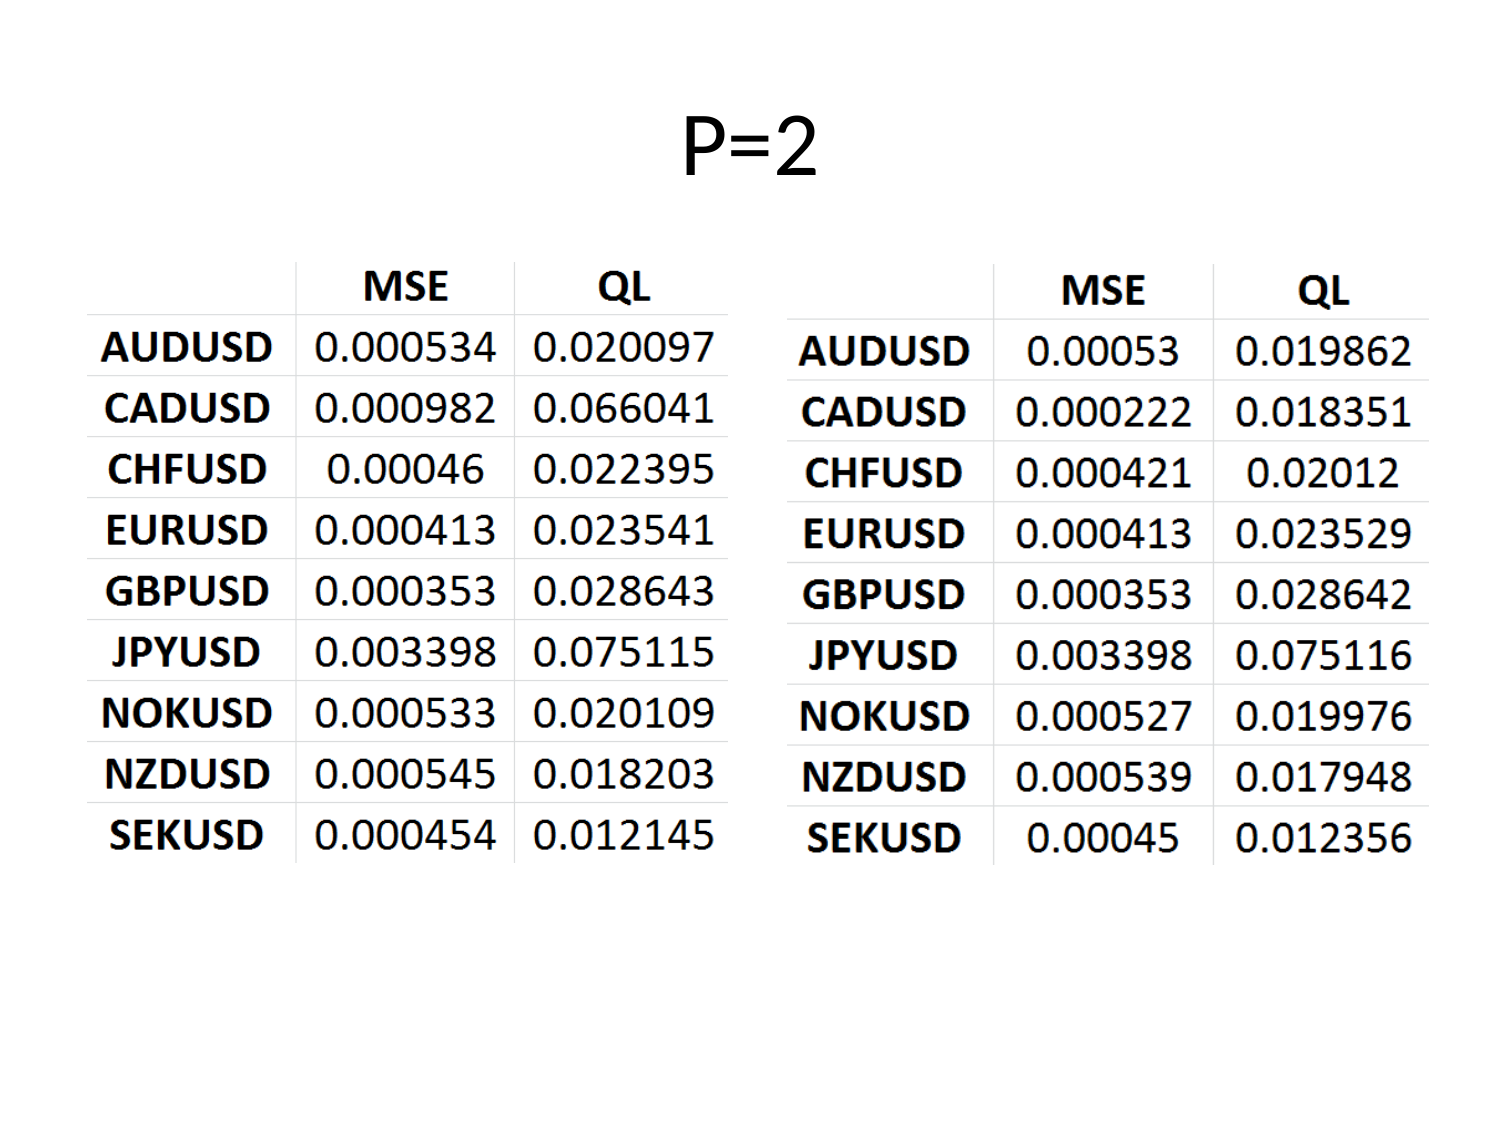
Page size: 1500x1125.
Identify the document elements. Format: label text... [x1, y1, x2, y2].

title P=2 [75, 45, 1425, 233]
picture [87, 262, 728, 863]
picture [787, 264, 1429, 865]
